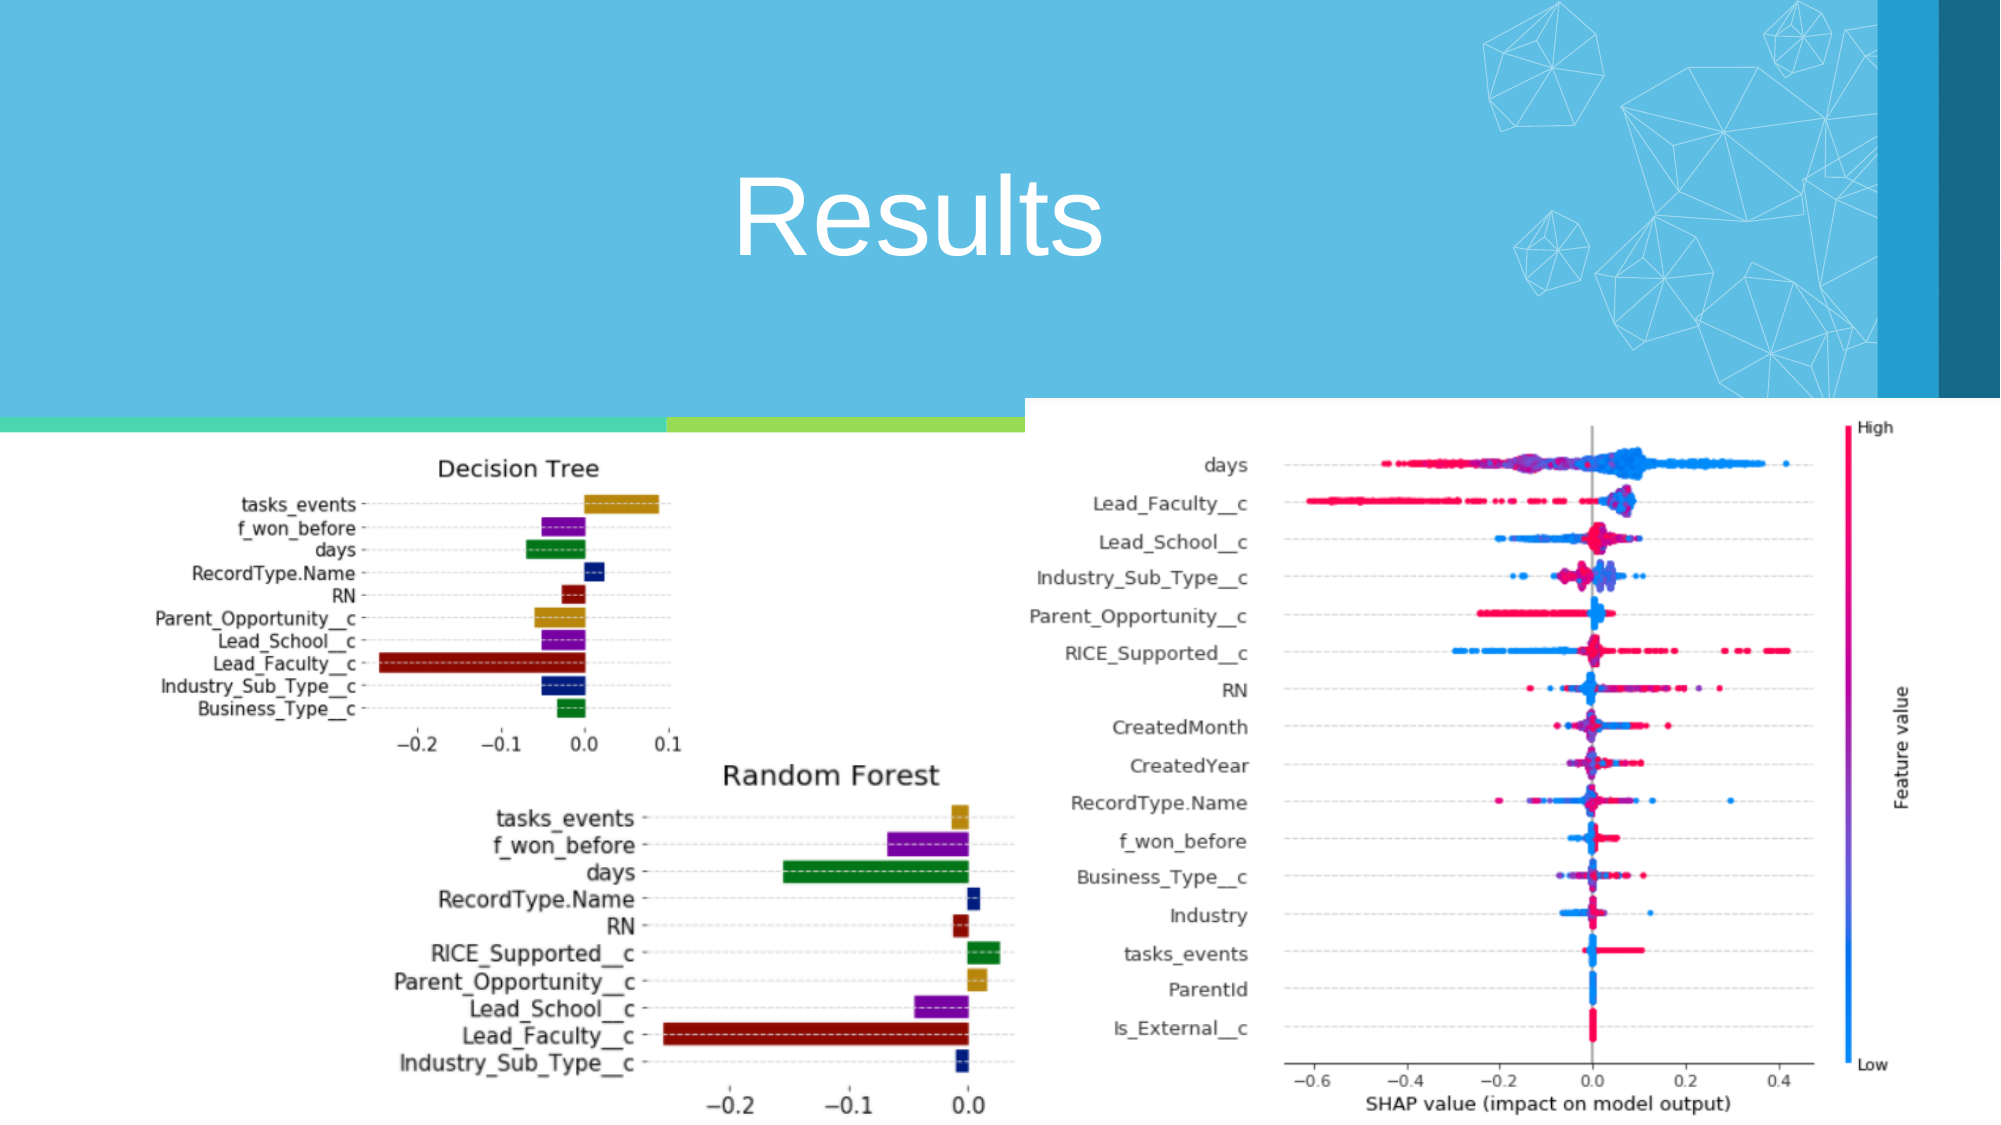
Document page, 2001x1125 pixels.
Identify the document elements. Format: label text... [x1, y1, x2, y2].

picture [137, 444, 1023, 1125]
text_box Results [716, 135, 2000, 286]
picture [1024, 398, 2000, 1125]
